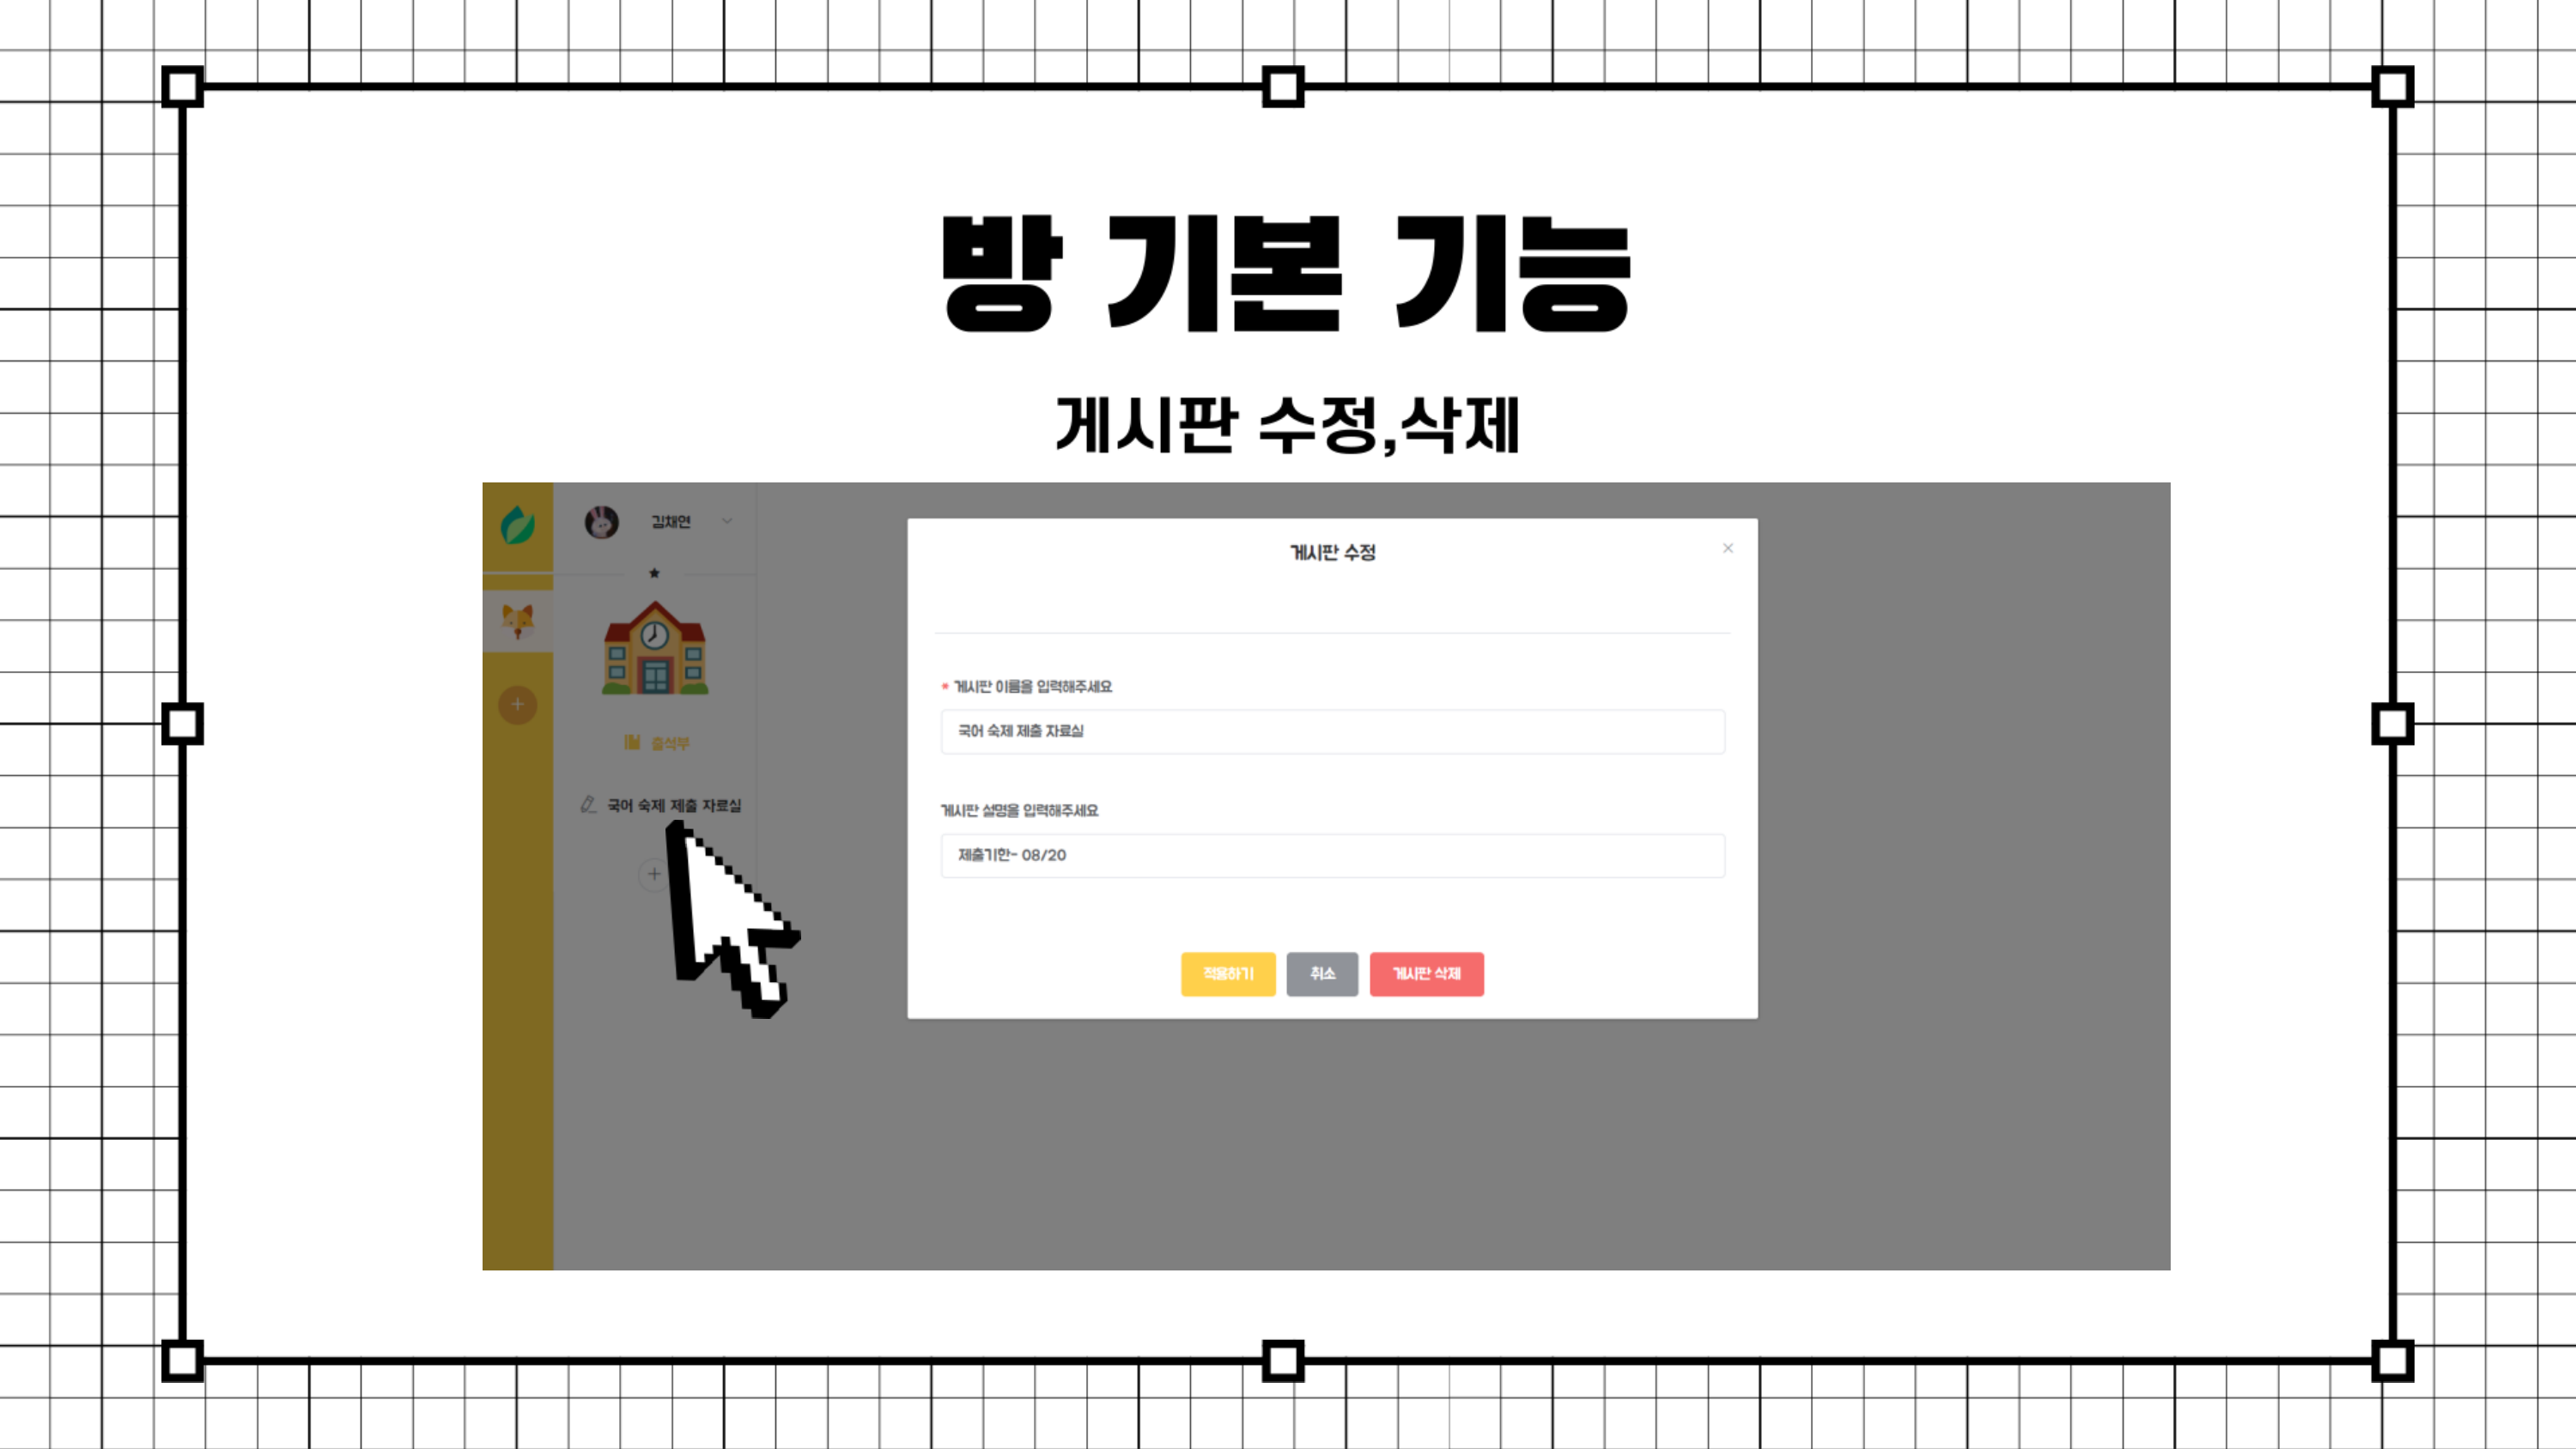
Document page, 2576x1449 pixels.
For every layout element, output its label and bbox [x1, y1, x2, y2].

text_box [161, 65, 2415, 1383]
text_box [0, 0, 2576, 1449]
text_box [483, 482, 2171, 1271]
picture [428, 156, 1710, 482]
text_box [665, 820, 801, 1019]
